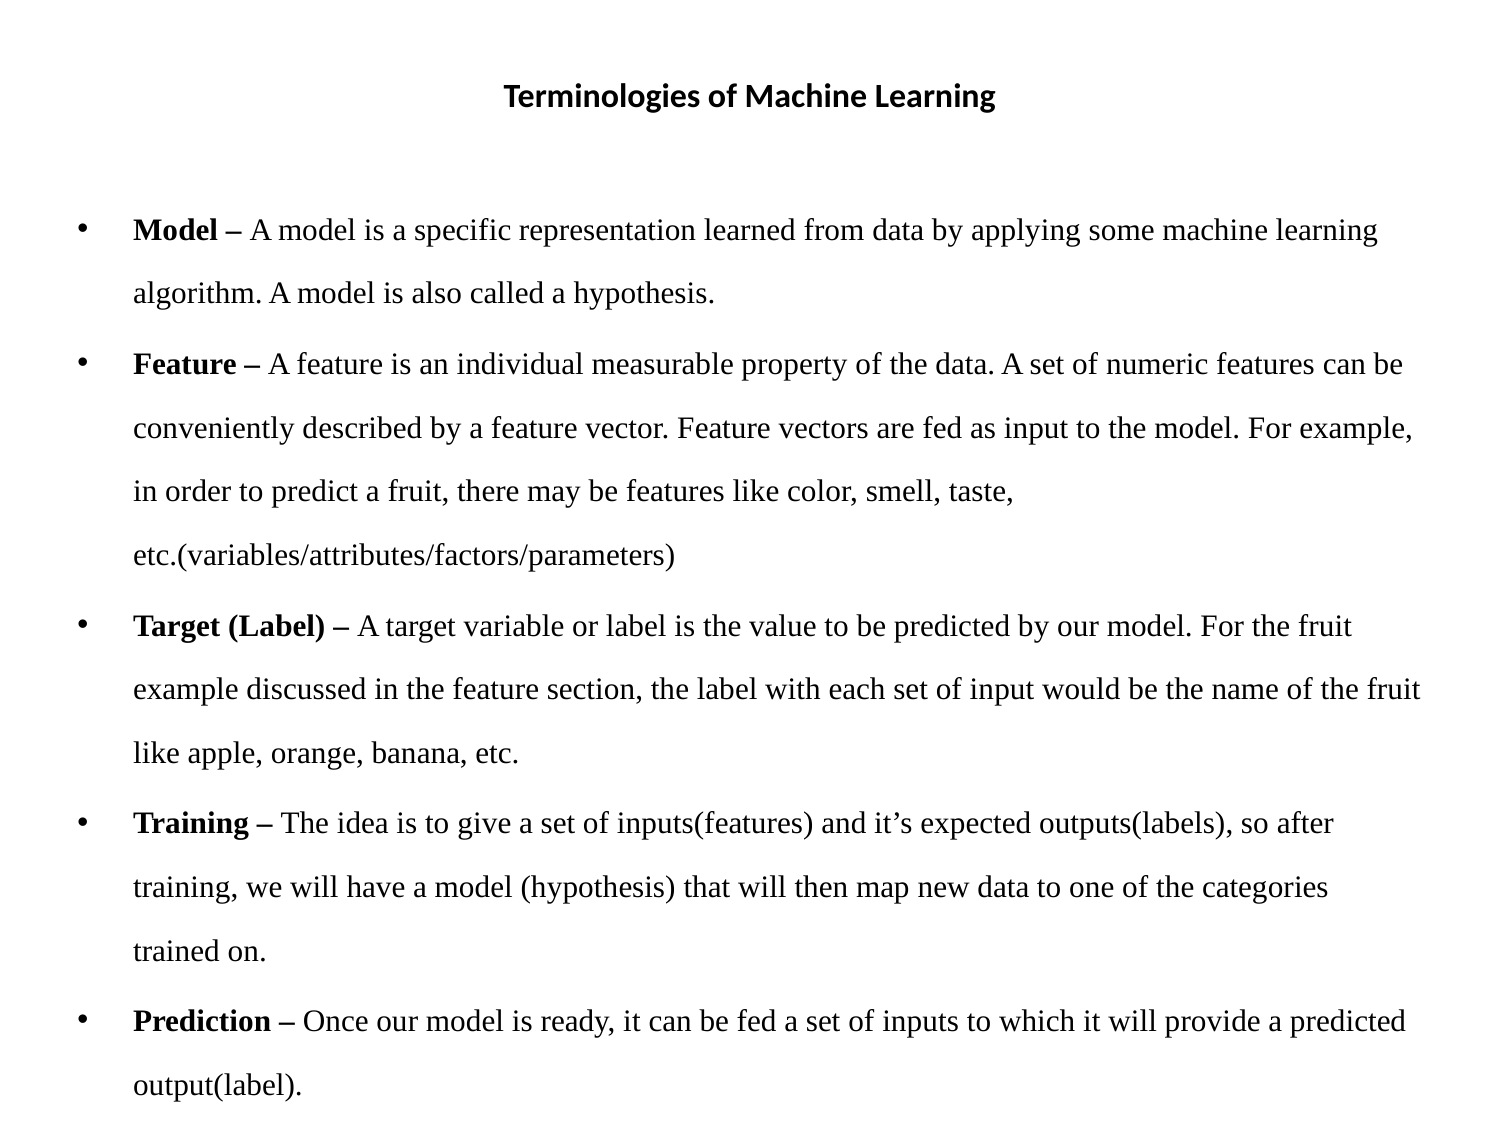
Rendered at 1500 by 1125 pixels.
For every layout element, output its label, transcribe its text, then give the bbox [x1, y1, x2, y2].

title Terminologies of Machine Learning [75, 24, 1425, 163]
list Model – A model is a specific representation learned from data by applying some machine learning algorithm. A model is also called a hypothesis. Feature – A feature is an individual measurable property of the data. A set of numeric features can be conveniently described by a feature vector. Feature vectors are fed as input to the model. For example, in order to predict a fruit, there may be features like color, smell, taste, etc.(variables/attributes/factors/parameters) Target (Label) – A target variable or label is the value to be predicted by our model. For the fruit example discussed in the feature section, the label with each set of input would be the name of the fruit like apple, orange, banana, etc. Training – The idea is to give a set of inputs(features) and it’s expected outputs(labels), so after training, we will have a model (hypothesis) that will then map new data to one of the categories trained on. Prediction – Once our model is ready, it can be fed a set of inputs to which it will provide a predicted output(label). [62, 174, 1438, 1125]
